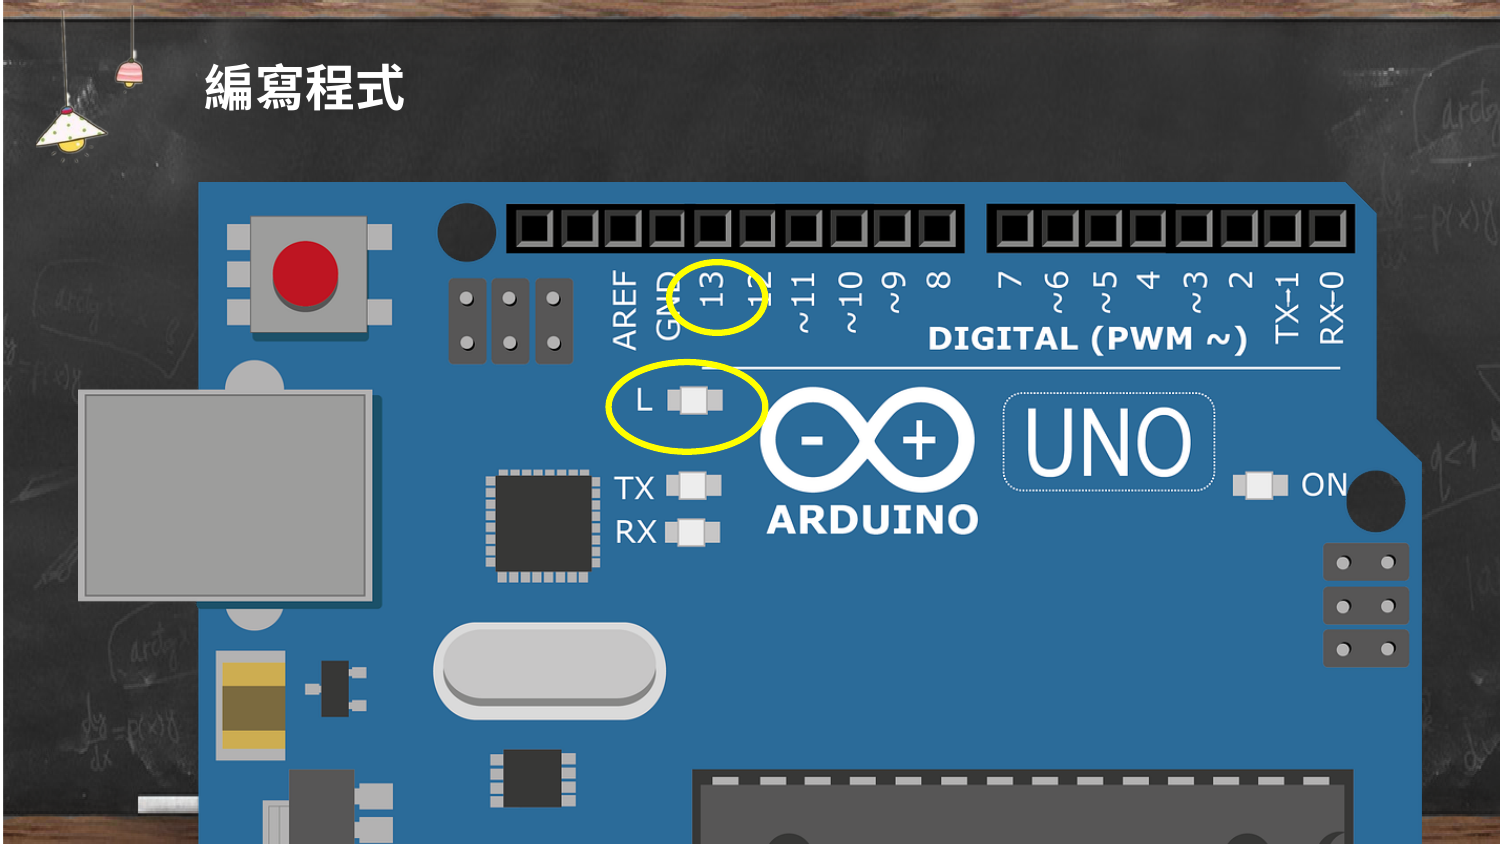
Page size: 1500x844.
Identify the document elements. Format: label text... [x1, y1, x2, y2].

text_box 編寫程式 [193, 51, 554, 123]
picture [0, 0, 1500, 844]
